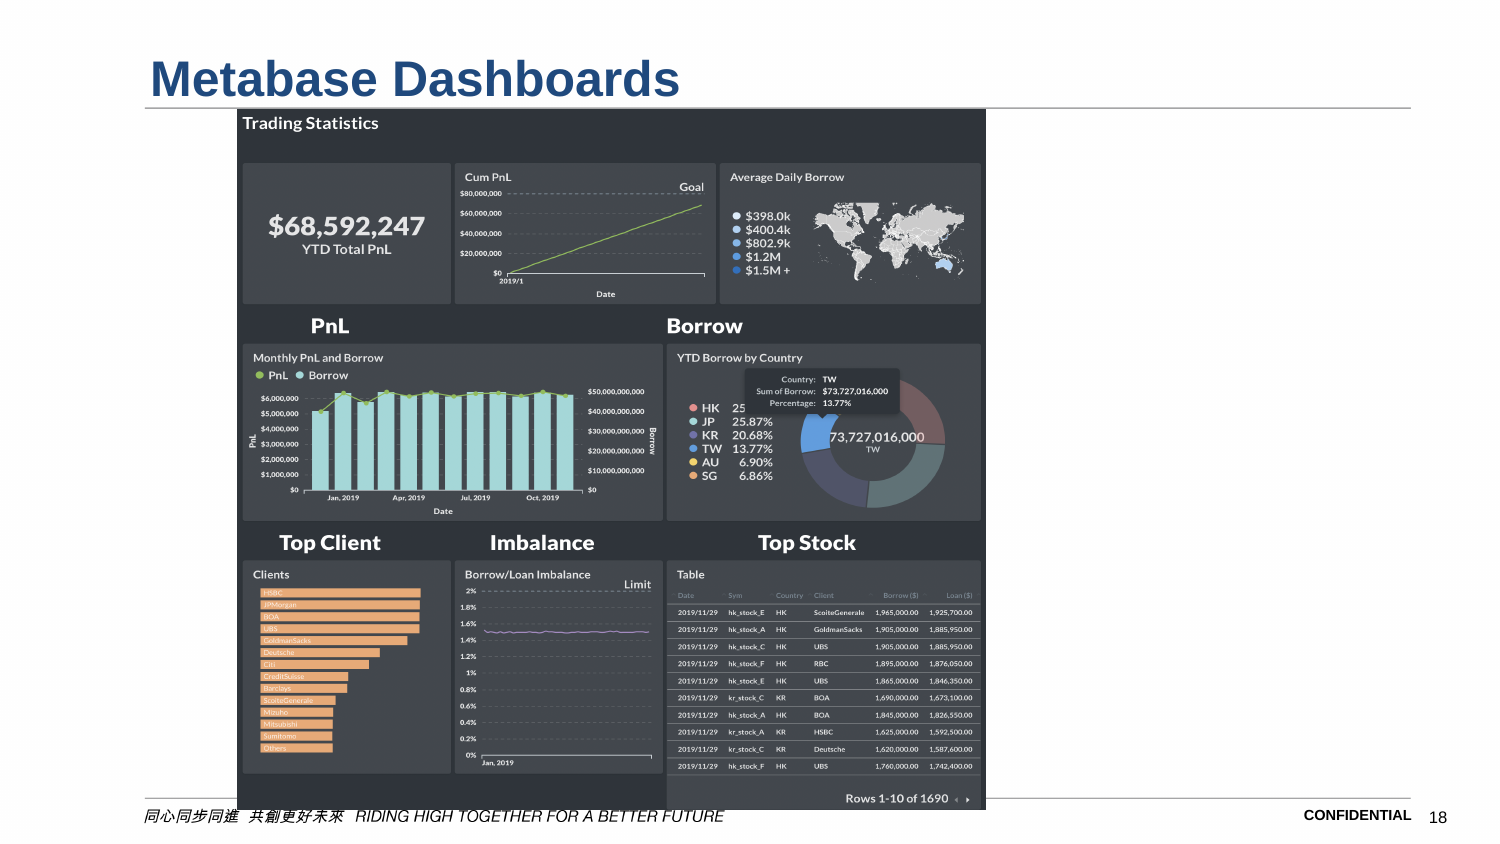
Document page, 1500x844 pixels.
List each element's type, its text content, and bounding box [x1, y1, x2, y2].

title Metabase Dashboards [137, 40, 1315, 110]
footer CONFIDENTIAL [985, 791, 1425, 837]
picture [0, 0, 1500, 844]
